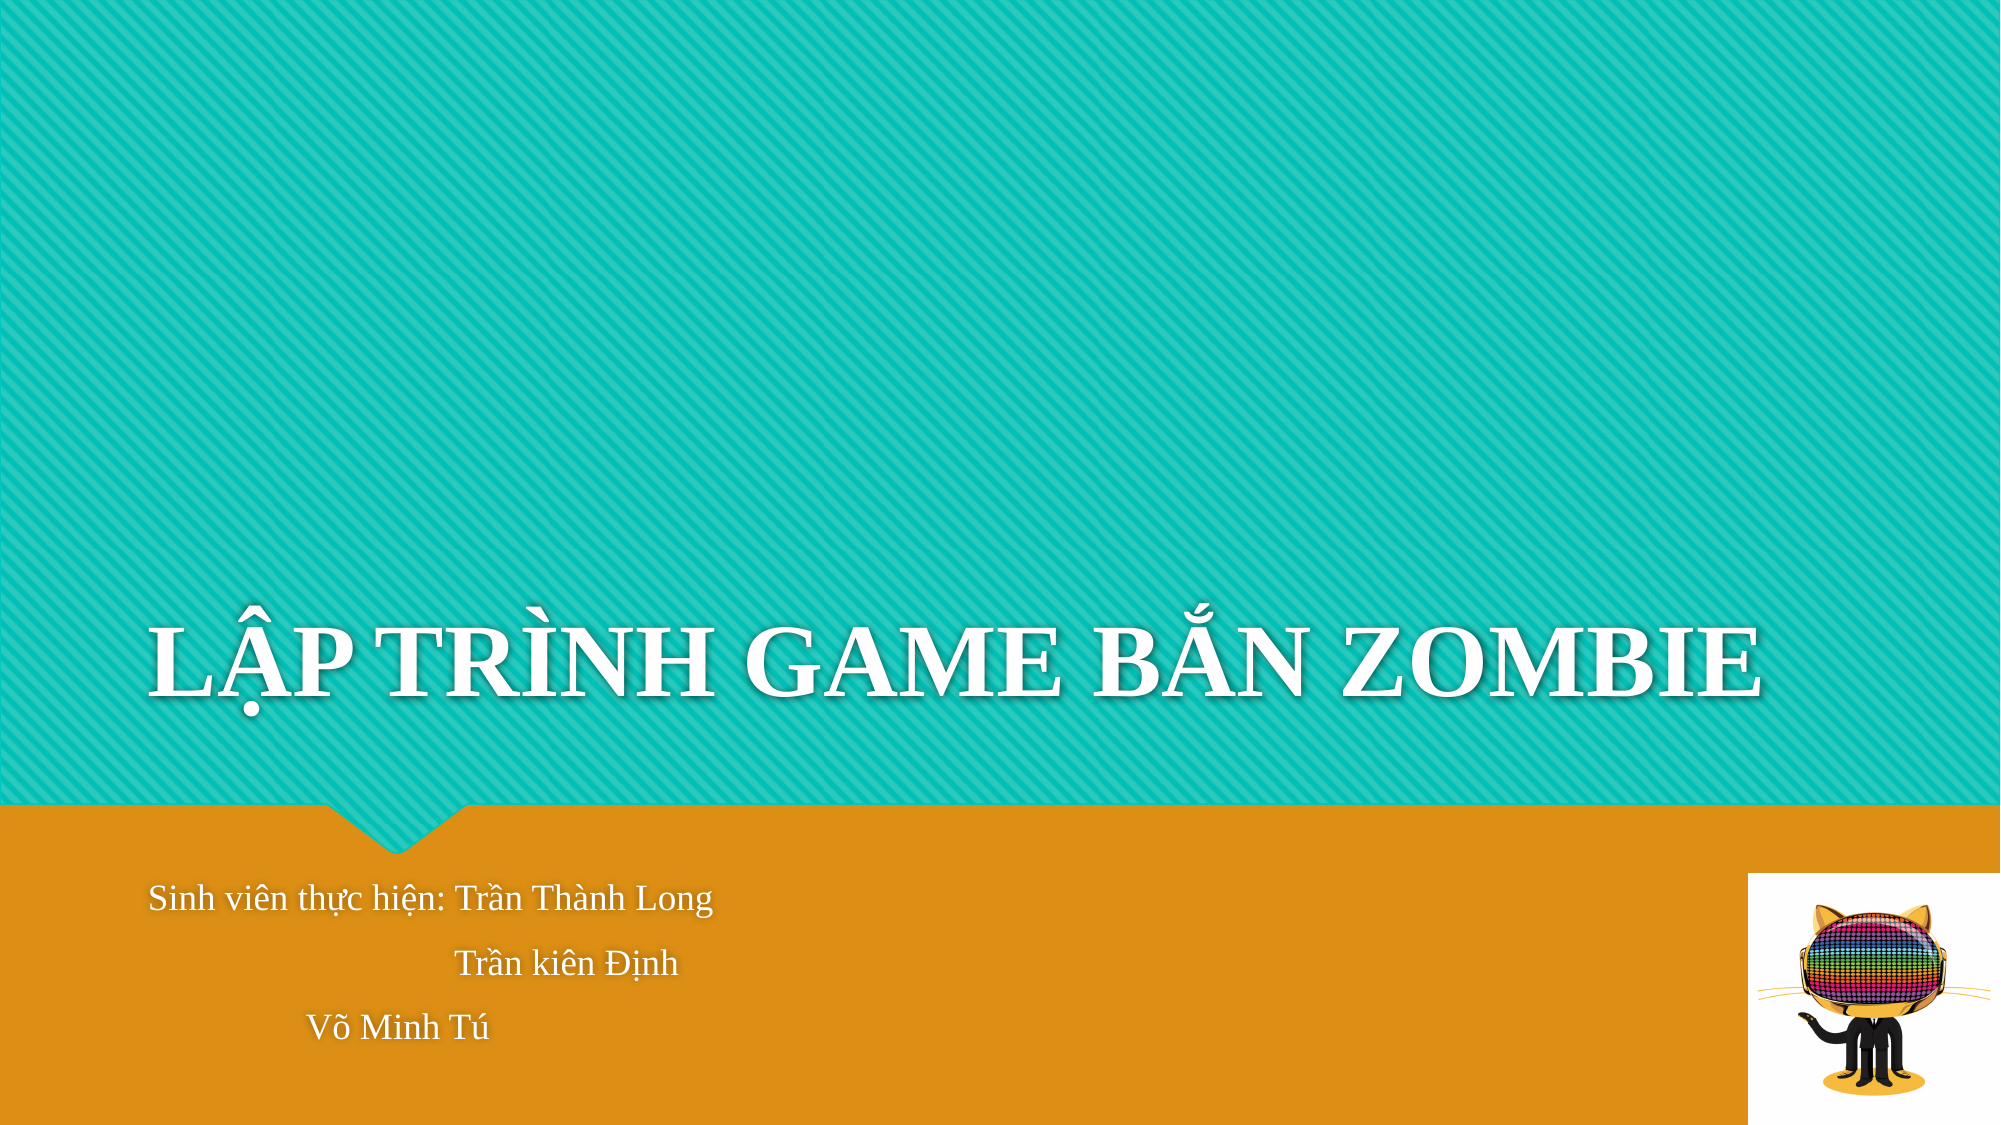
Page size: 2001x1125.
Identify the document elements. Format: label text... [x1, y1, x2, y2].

subtitle Sinh viên thực hiện: Trần Thành Long Trần kiên Định Võ Minh Tú [132, 866, 785, 1125]
title LẬP TRÌNH GAME BẮN ZOMBIE [132, 237, 1868, 726]
picture [1747, 872, 2000, 1125]
